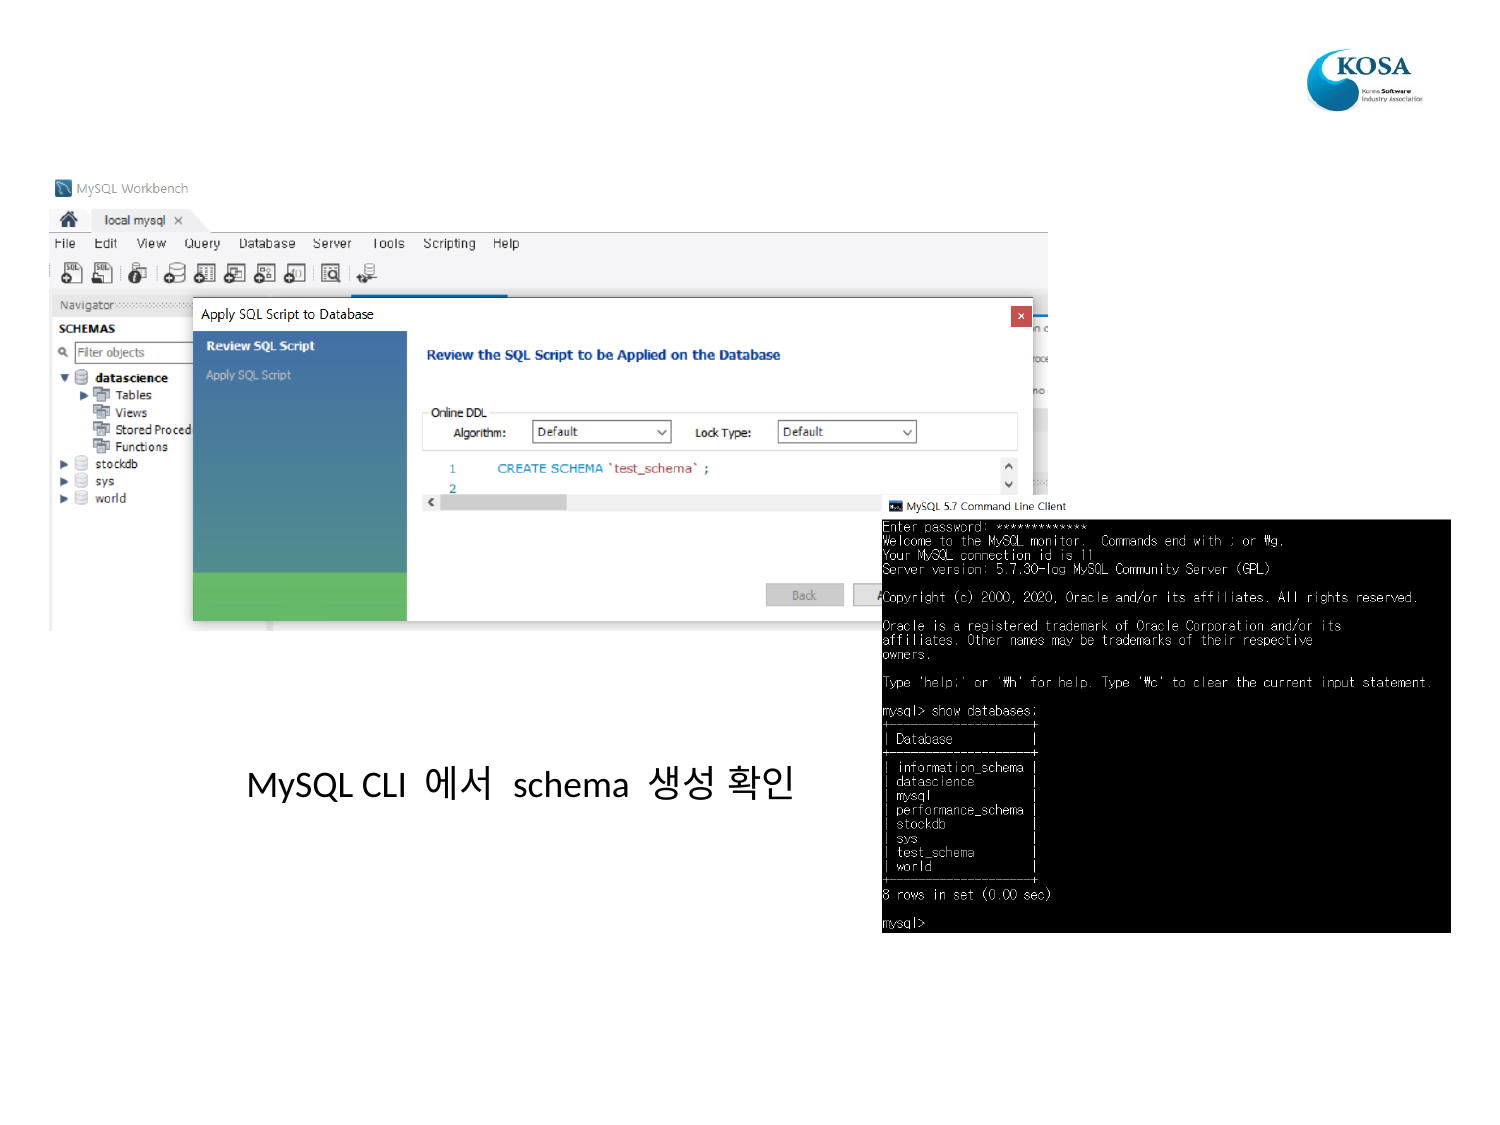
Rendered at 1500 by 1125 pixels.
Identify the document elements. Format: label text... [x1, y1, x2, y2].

text_box MySQL CLI 에서 schema 생성 확인 [231, 752, 811, 813]
picture [1306, 48, 1423, 112]
picture [48, 173, 1451, 933]
